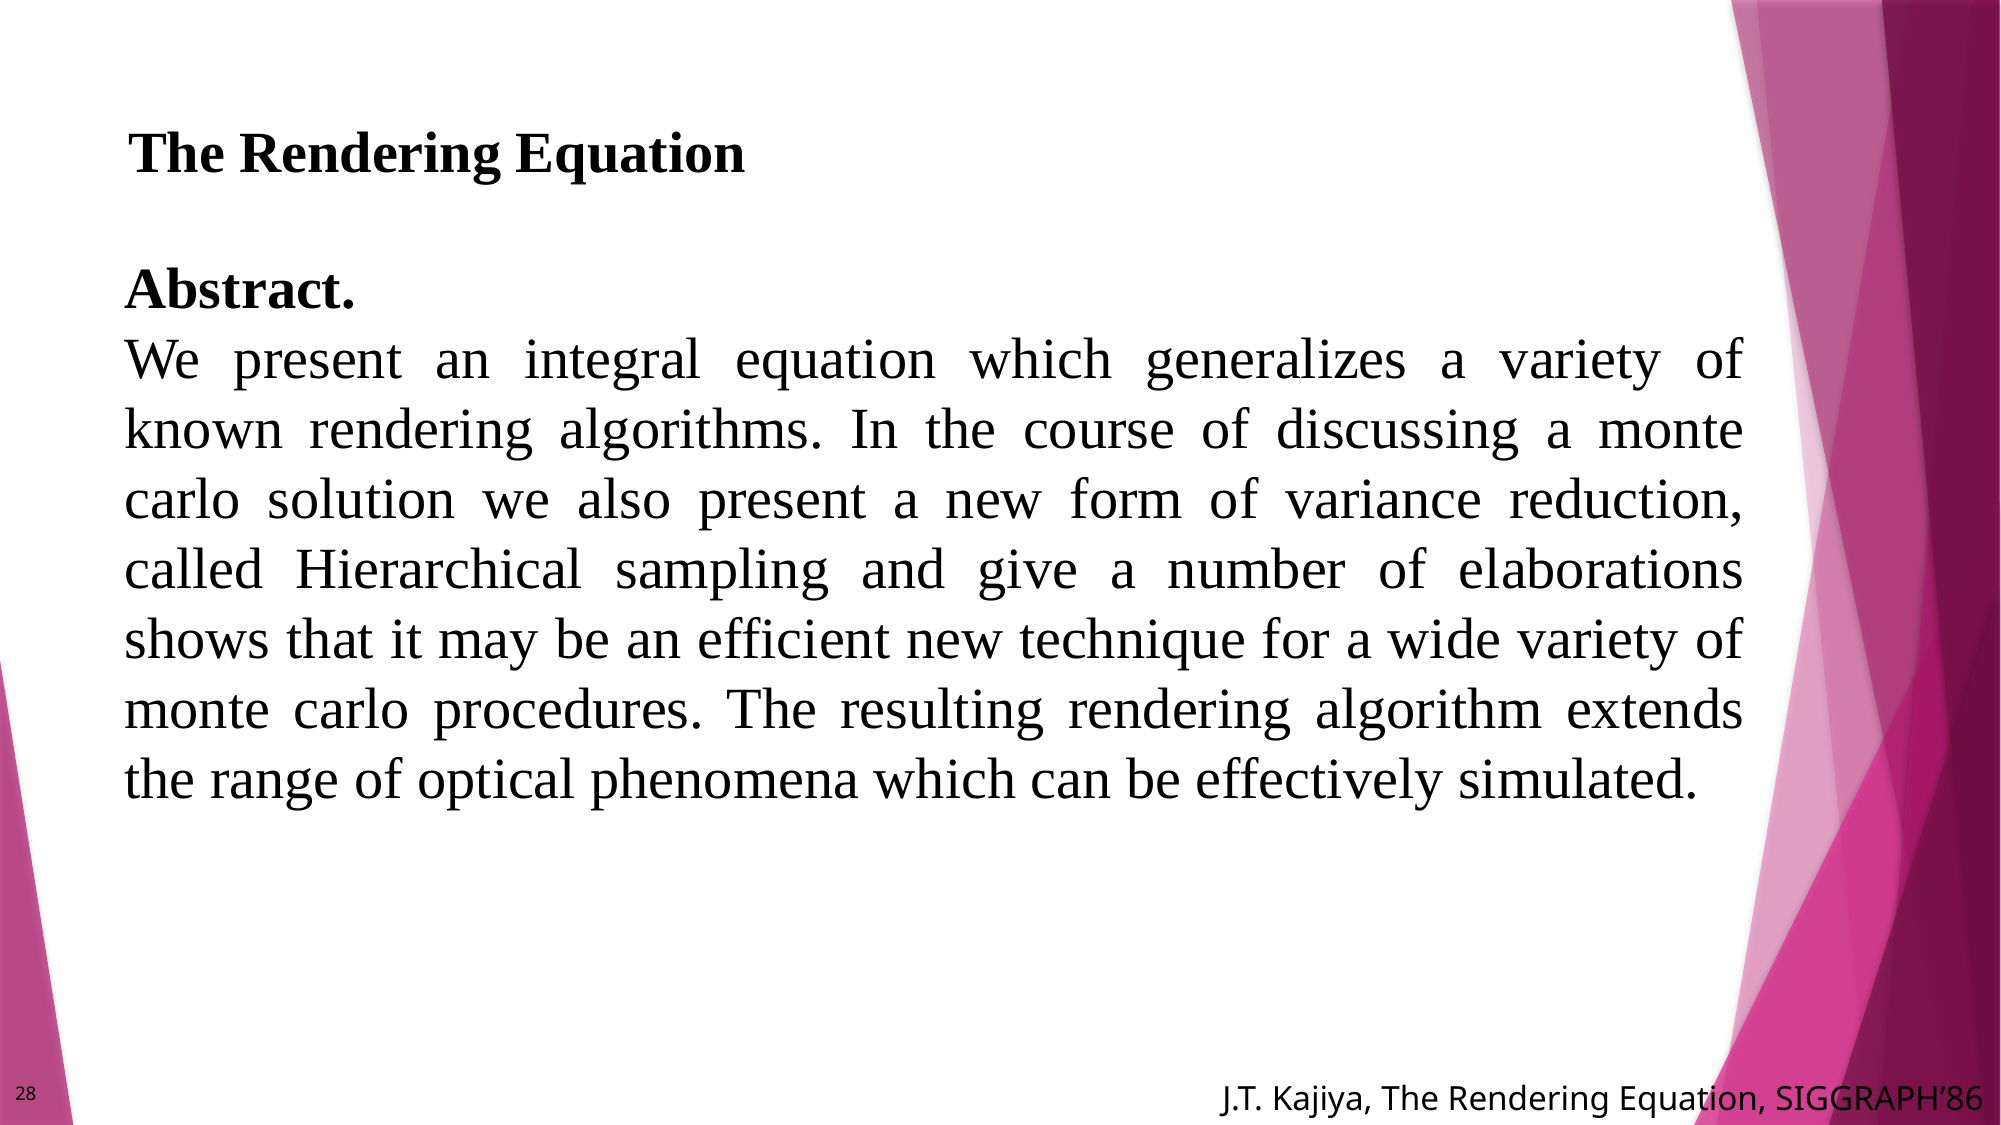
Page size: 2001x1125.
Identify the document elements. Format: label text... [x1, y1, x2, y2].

text_box The Rendering Equation [113, 107, 762, 192]
text_box Abstract. We present an integral equation which generalizes a variety of known rendering algorithms. In the course of discussing a monte carlo solution we also present a new form of variance reduction, called Hierarchical sampling and give a number of elaborations shows that it may be an efficient new technique for a wide variety of monte carlo procedures. The resulting rendering algorithm extends the range of optical phenomena which can be effectively simulated. [109, 243, 1760, 818]
slide_number 28 [0, 1063, 113, 1124]
text_box J.T. Kajiya, The Rendering Equation, SIGGRAPH’86 [1207, 1069, 2000, 1125]
